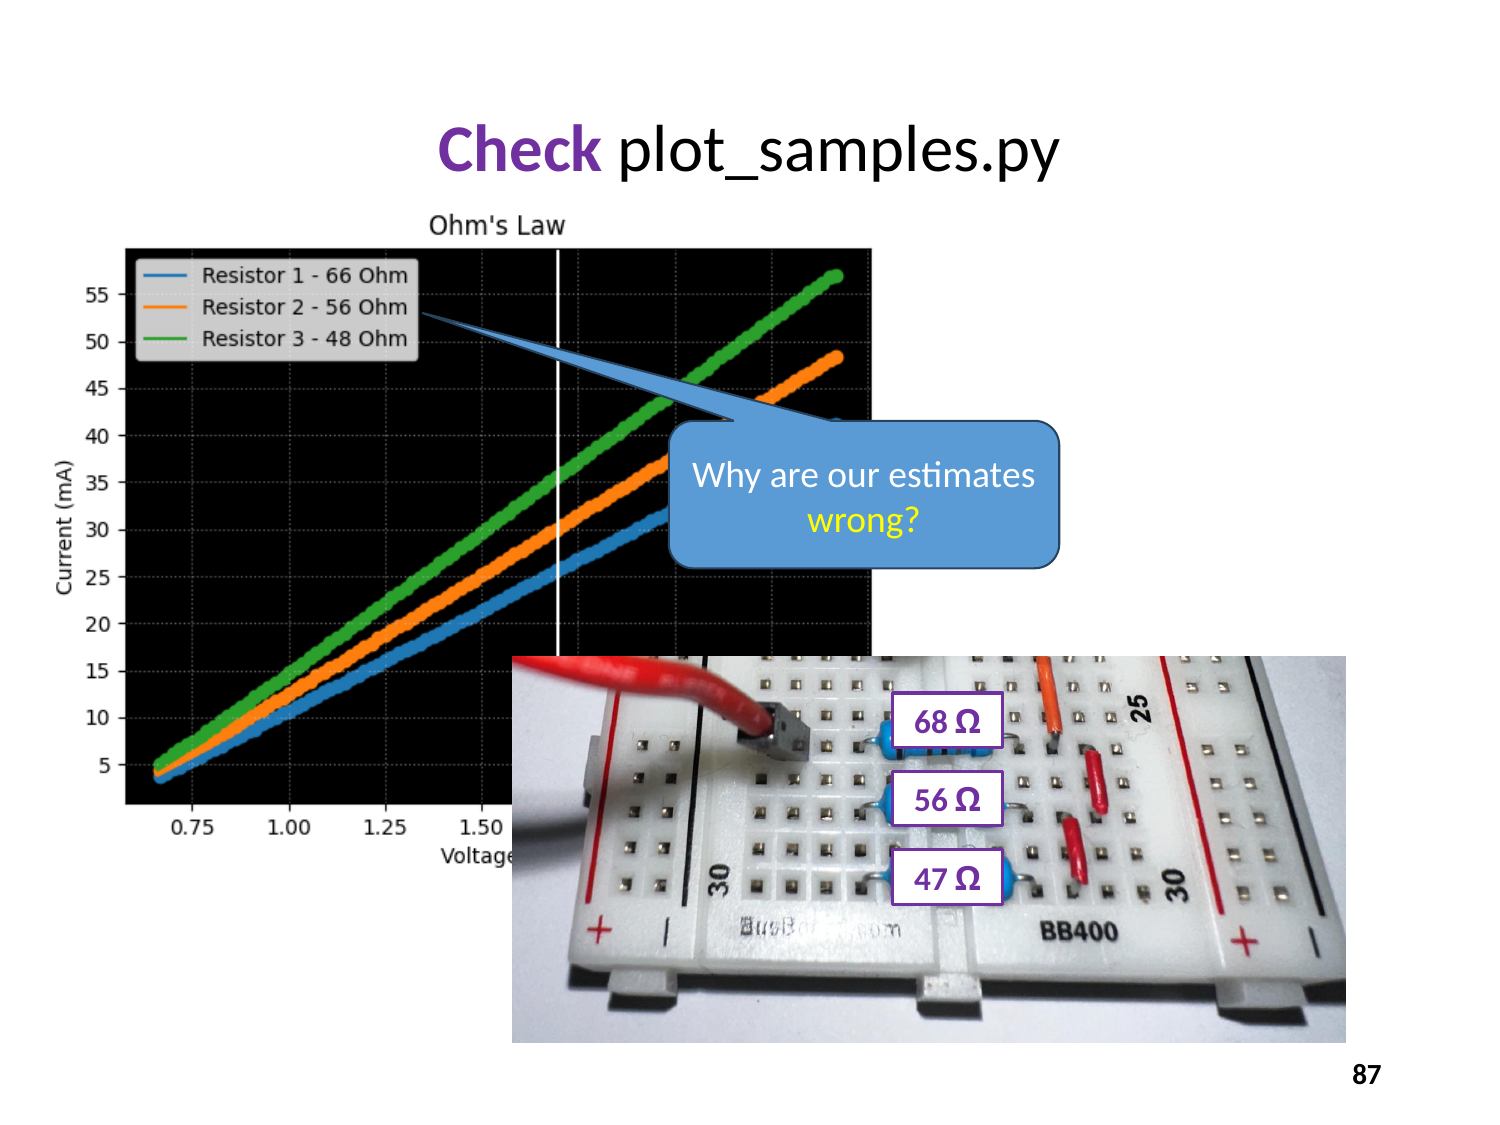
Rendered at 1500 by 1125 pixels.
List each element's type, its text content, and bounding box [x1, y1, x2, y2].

slide_number 87 [1059, 1042, 1397, 1103]
title Check plot_samples.py [103, 59, 1397, 241]
text_box Why are our estimates wrong? [902, 419, 1061, 570]
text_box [892, 692, 1003, 906]
picture [40, 202, 1346, 1043]
